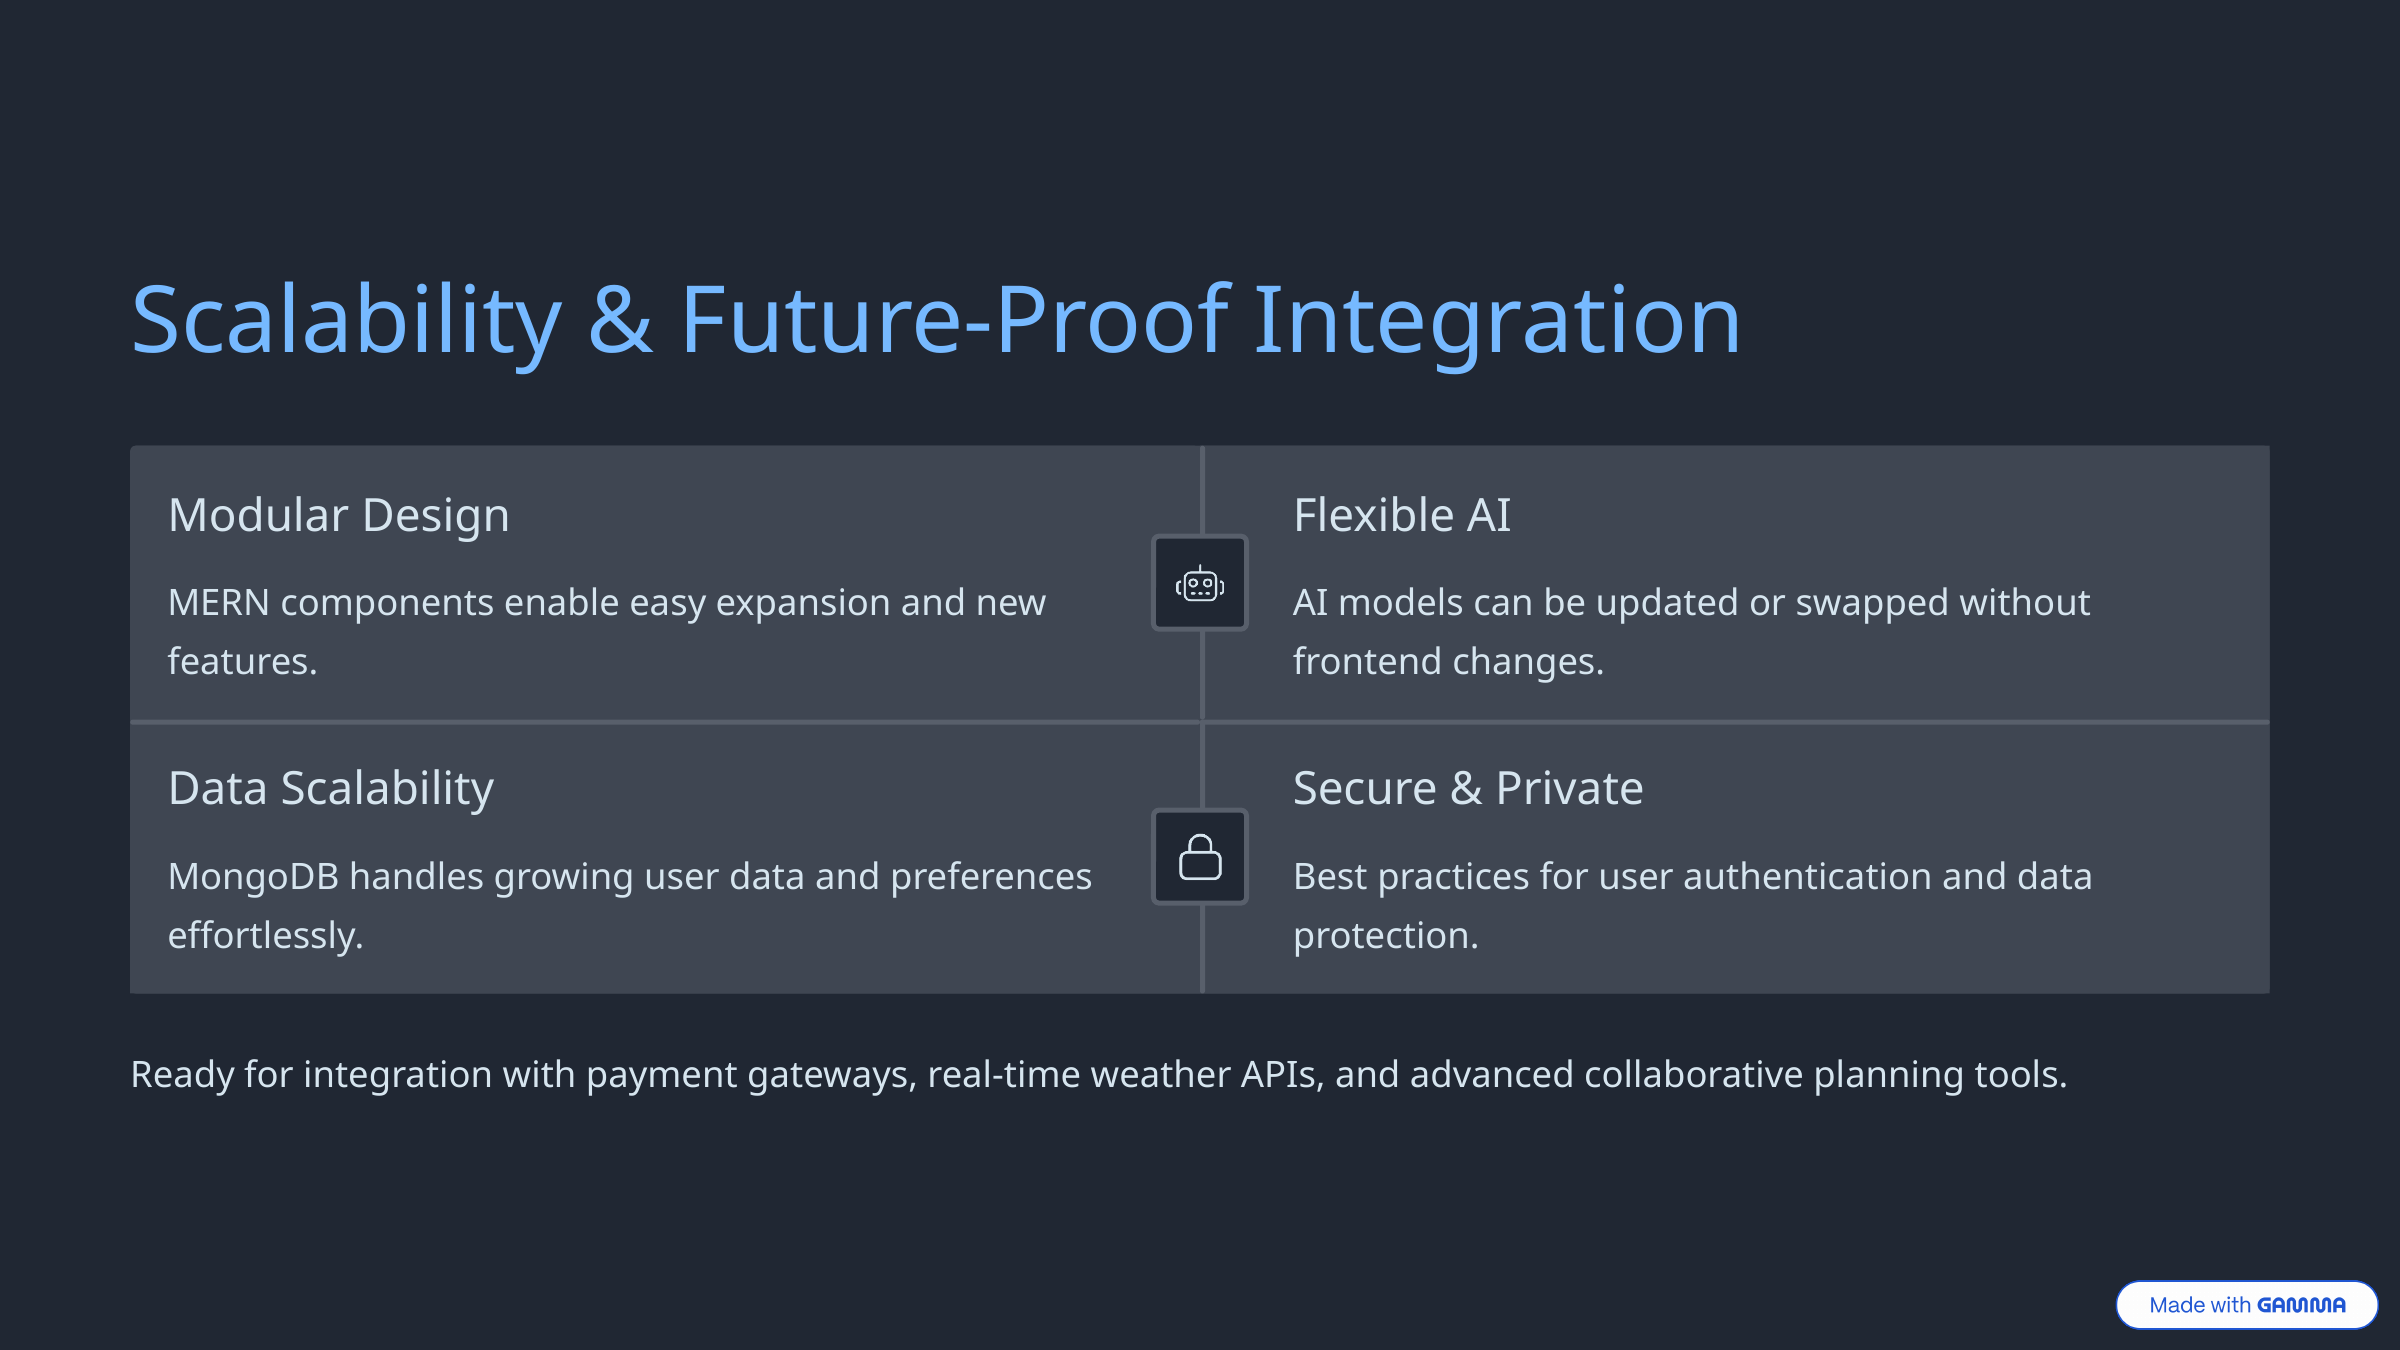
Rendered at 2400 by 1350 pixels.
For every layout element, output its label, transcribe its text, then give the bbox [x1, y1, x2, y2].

text_box MongoDB handles growing user data and preferences effortlessly. [167, 837, 1107, 957]
text_box Secure & Private [1292, 756, 1759, 815]
text_box [1153, 536, 1247, 630]
text_box Ready for integration with payment gateways, real-time weather APIs, and advanced collaborative planning tools. [130, 1035, 2270, 1095]
text_box [1204, 445, 2270, 719]
text_box [1200, 904, 1206, 994]
picture [2106, 1271, 2389, 1339]
text_box MERN components enable easy expansion and new features. [167, 563, 1107, 683]
text_box [1200, 725, 1206, 810]
text_box [1200, 630, 1206, 719]
text_box [1200, 445, 1206, 536]
text_box [1200, 719, 2270, 725]
text_box [1204, 724, 2270, 994]
text_box Flexible AI [1292, 482, 1759, 541]
text_box Modular Design [167, 482, 633, 541]
text_box AI models can be updated or swapped without frontend changes. [1292, 563, 2233, 683]
text_box [130, 719, 1200, 725]
text_box Best practices for user authentication and data protection. [1292, 837, 2233, 957]
text_box Data Scalability [167, 756, 633, 815]
text_box [1153, 810, 1247, 904]
picture [1176, 553, 1224, 612]
text_box [130, 724, 1200, 994]
text_box Scalability & Future-Proof Integration [130, 255, 1771, 372]
picture [1176, 827, 1224, 886]
text_box [130, 445, 1200, 719]
